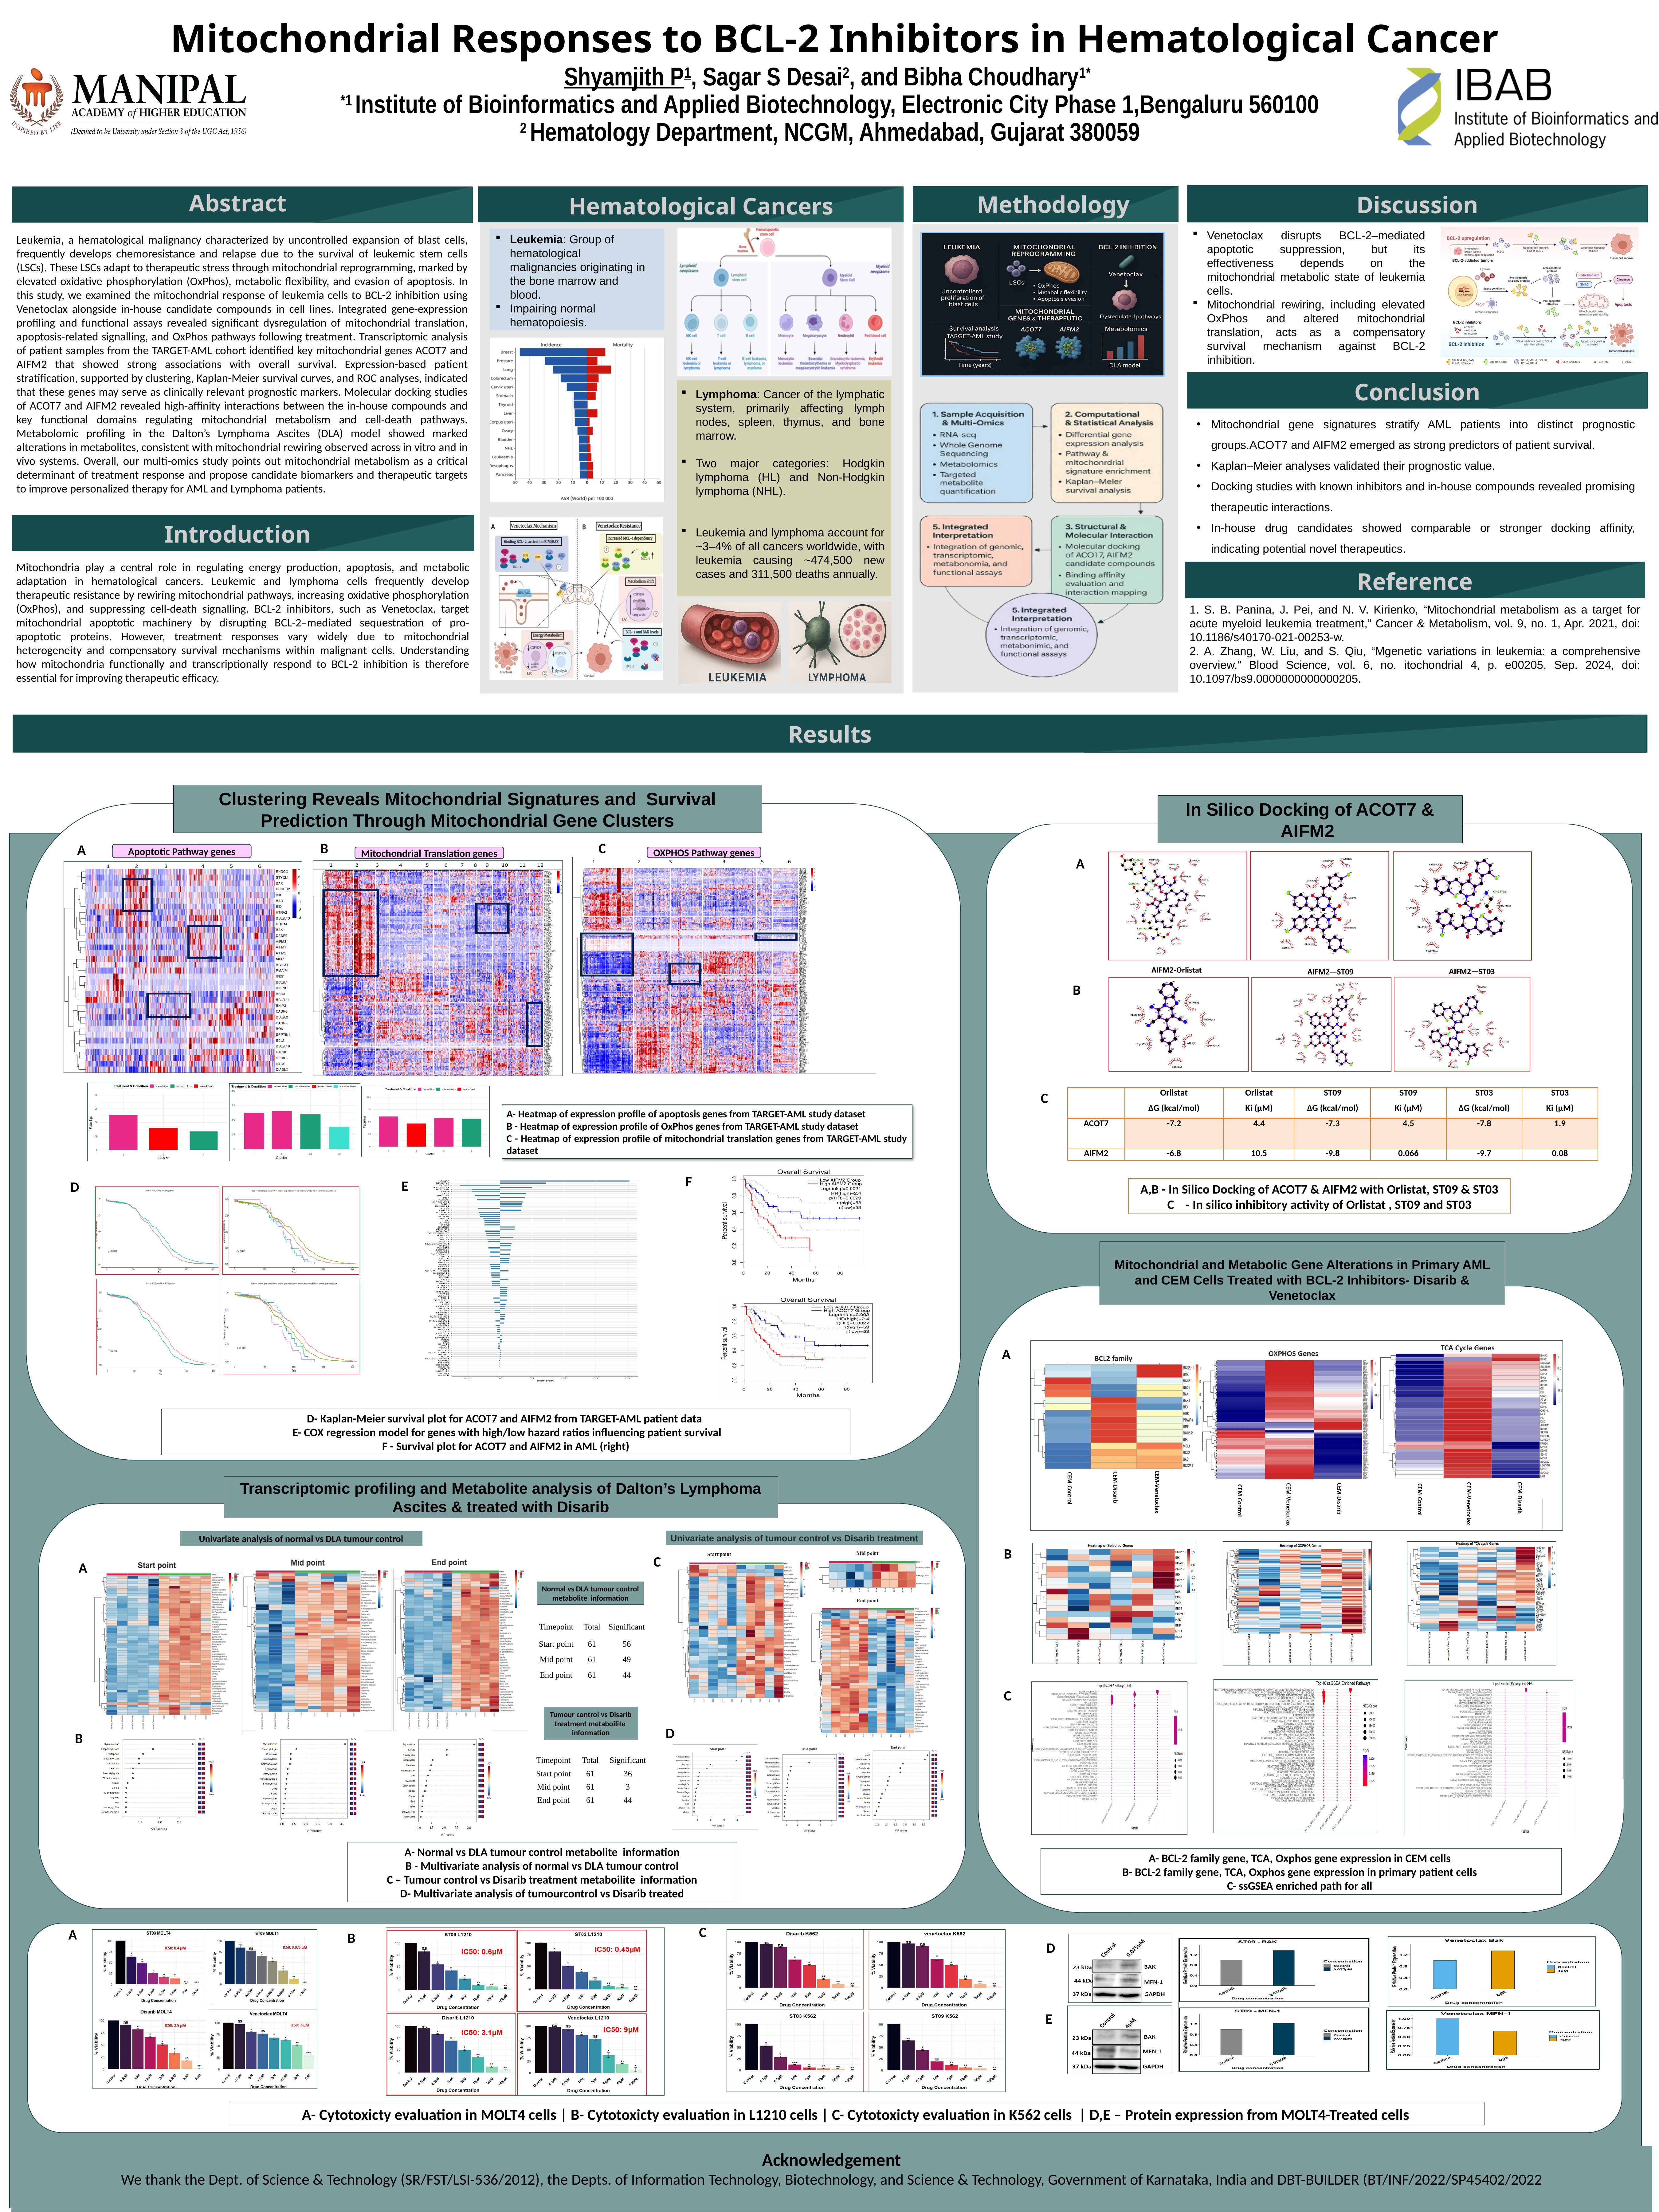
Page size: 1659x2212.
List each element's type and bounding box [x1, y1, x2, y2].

text_box [13, 714, 1648, 753]
picture [678, 1548, 942, 1738]
text_box [12, 515, 474, 551]
picture [92, 1929, 317, 2088]
text_box [95, 1186, 359, 1375]
picture [1068, 1934, 1172, 2003]
text_box [478, 186, 904, 222]
text_box [913, 186, 1179, 222]
picture [719, 1166, 870, 1285]
text_box [94, 1476, 778, 1840]
picture [386, 1928, 665, 2096]
picture [1440, 226, 1640, 366]
picture [1179, 1938, 1370, 2072]
text_box [489, 228, 892, 597]
picture [788, 233, 1195, 704]
picture [1407, 1541, 1556, 1665]
picture [1223, 1541, 1372, 1665]
text_box [64, 844, 876, 1161]
picture [1388, 1937, 1596, 2006]
text_box [12, 186, 473, 223]
picture [727, 1929, 1006, 2092]
picture [1108, 851, 1545, 1072]
picture [422, 1179, 662, 1388]
text_box [1195, 372, 1648, 409]
picture [489, 517, 663, 680]
picture [718, 1295, 879, 1400]
picture [678, 602, 781, 684]
text_box [0, 0, 1659, 2212]
picture [673, 1742, 945, 1835]
text_box [1030, 1340, 1573, 1835]
picture [1032, 1543, 1196, 1664]
text_box [1187, 185, 1648, 222]
text_box [1195, 562, 1645, 598]
picture [1067, 2006, 1172, 2074]
picture [1387, 2011, 1599, 2069]
